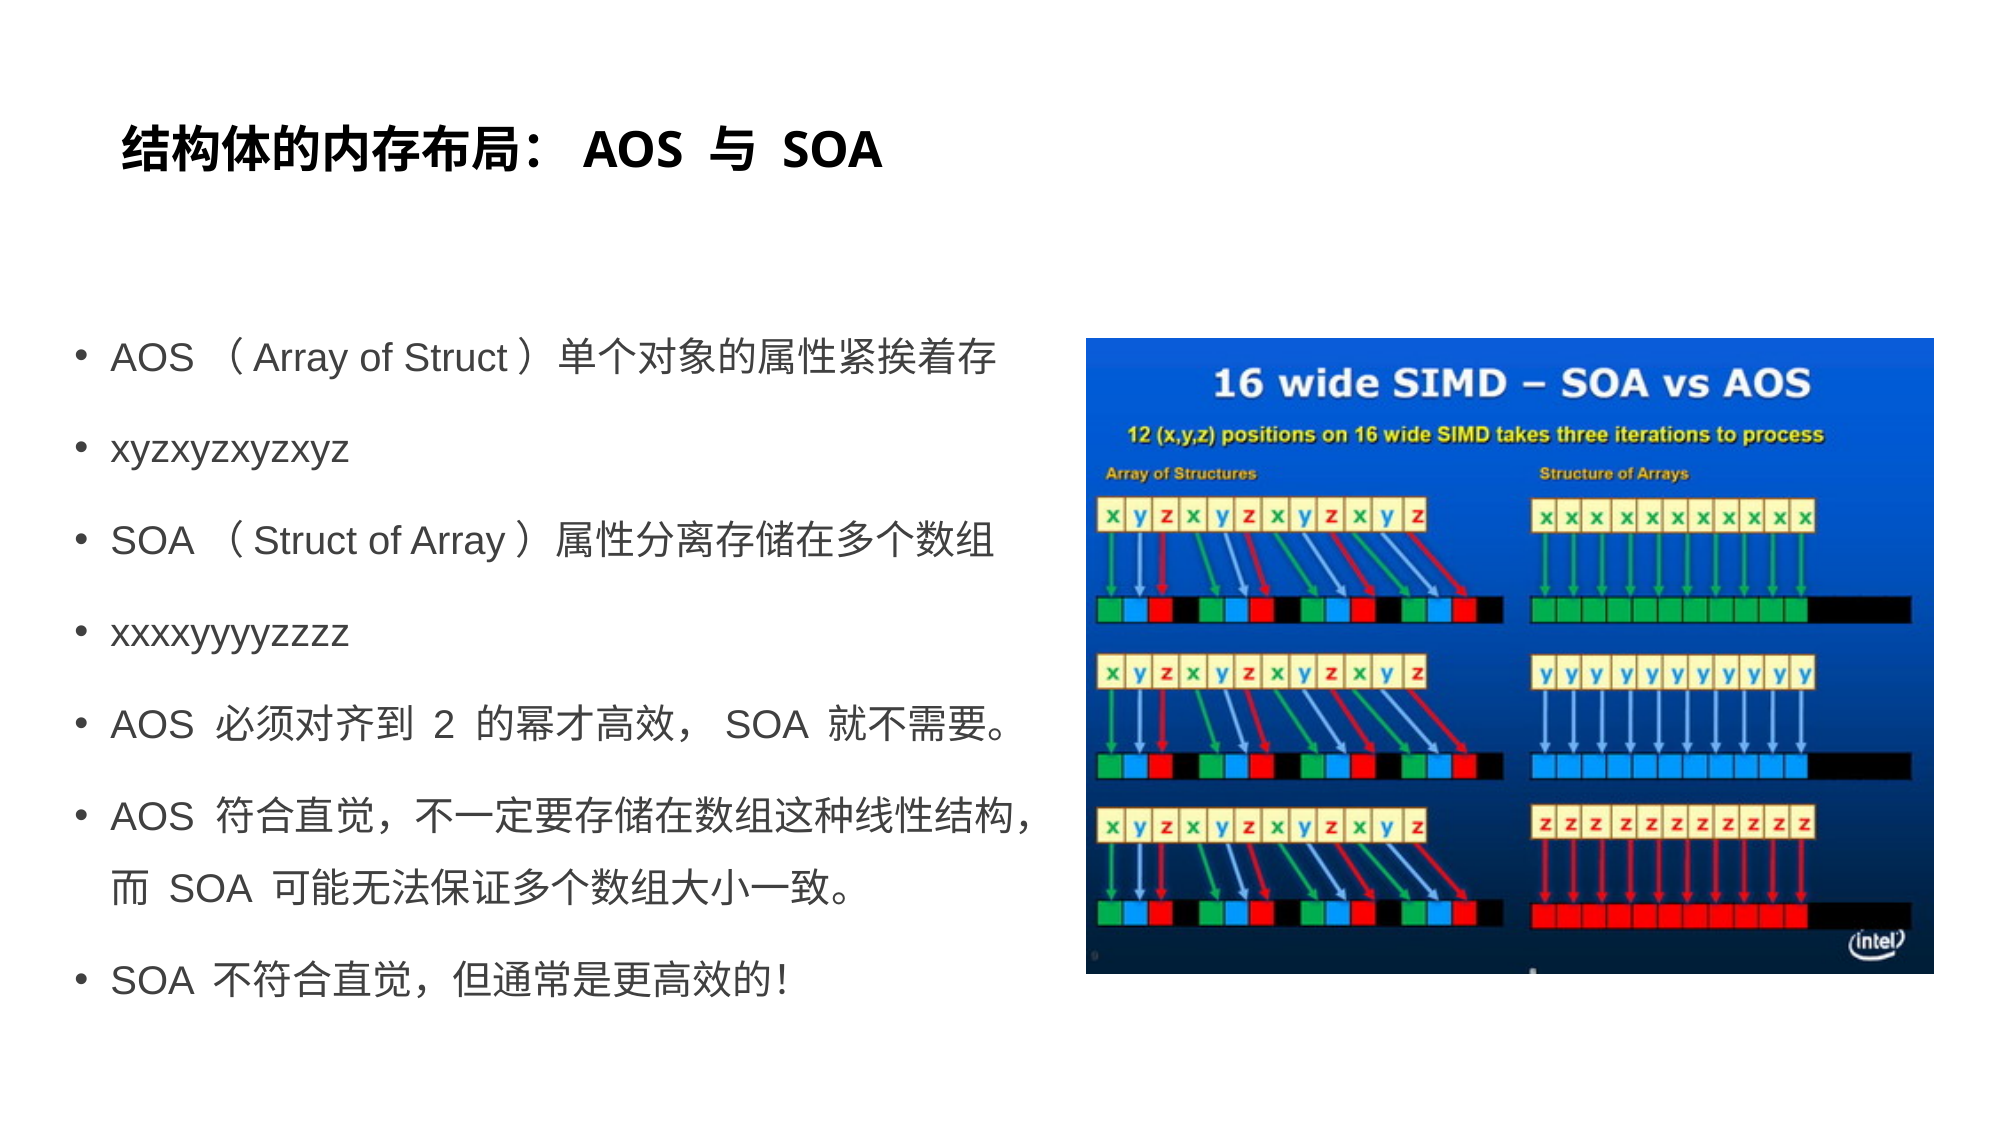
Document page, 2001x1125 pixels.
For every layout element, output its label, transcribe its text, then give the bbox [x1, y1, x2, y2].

list AOS（Array of Struct）单个对象的属性紧挨着存 xyzxyzxyzxyz SOA（Struct of Array）属性分离存储在多个数组 xxxxyyyyzzzz AOS 必须对齐到 2 的幂才高效，SOA 就不需要。 AOS 符合直觉，不一定要存储在数组这种线性结构，而 SOA 可能无法保证多个数组大小一致。 SOA 不符合直觉，但通常是更高效的！ [59, 299, 1066, 1014]
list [1086, 338, 1934, 974]
title 结构体的内存布局：AOS 与 SOA [106, 42, 1832, 260]
